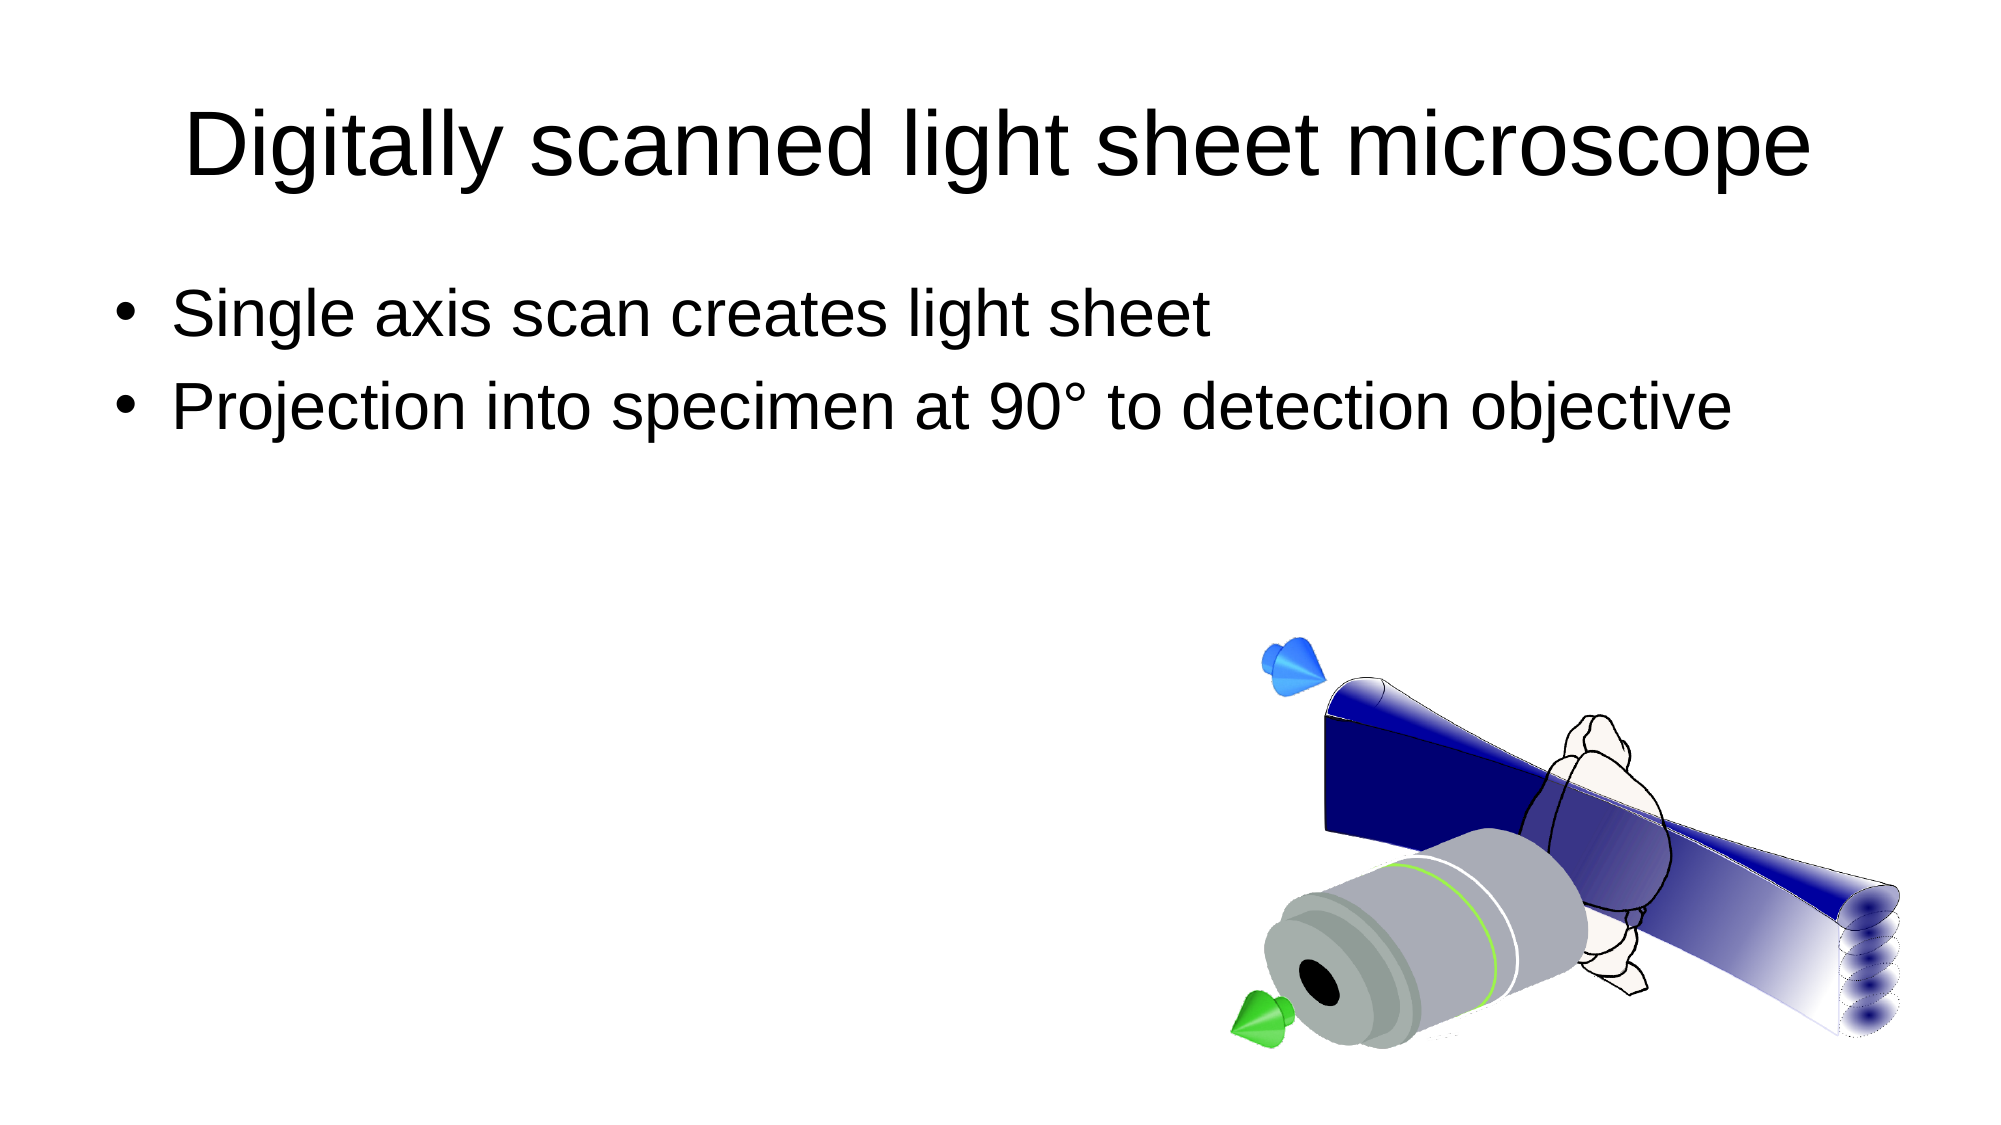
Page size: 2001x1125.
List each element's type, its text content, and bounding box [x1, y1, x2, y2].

list Single axis scan creates light sheet Projection into specimen at 90° to detection objective [99, 262, 1900, 1005]
picture [1222, 631, 1901, 1055]
title Digitally scanned light sheet microscope [99, 45, 1900, 233]
